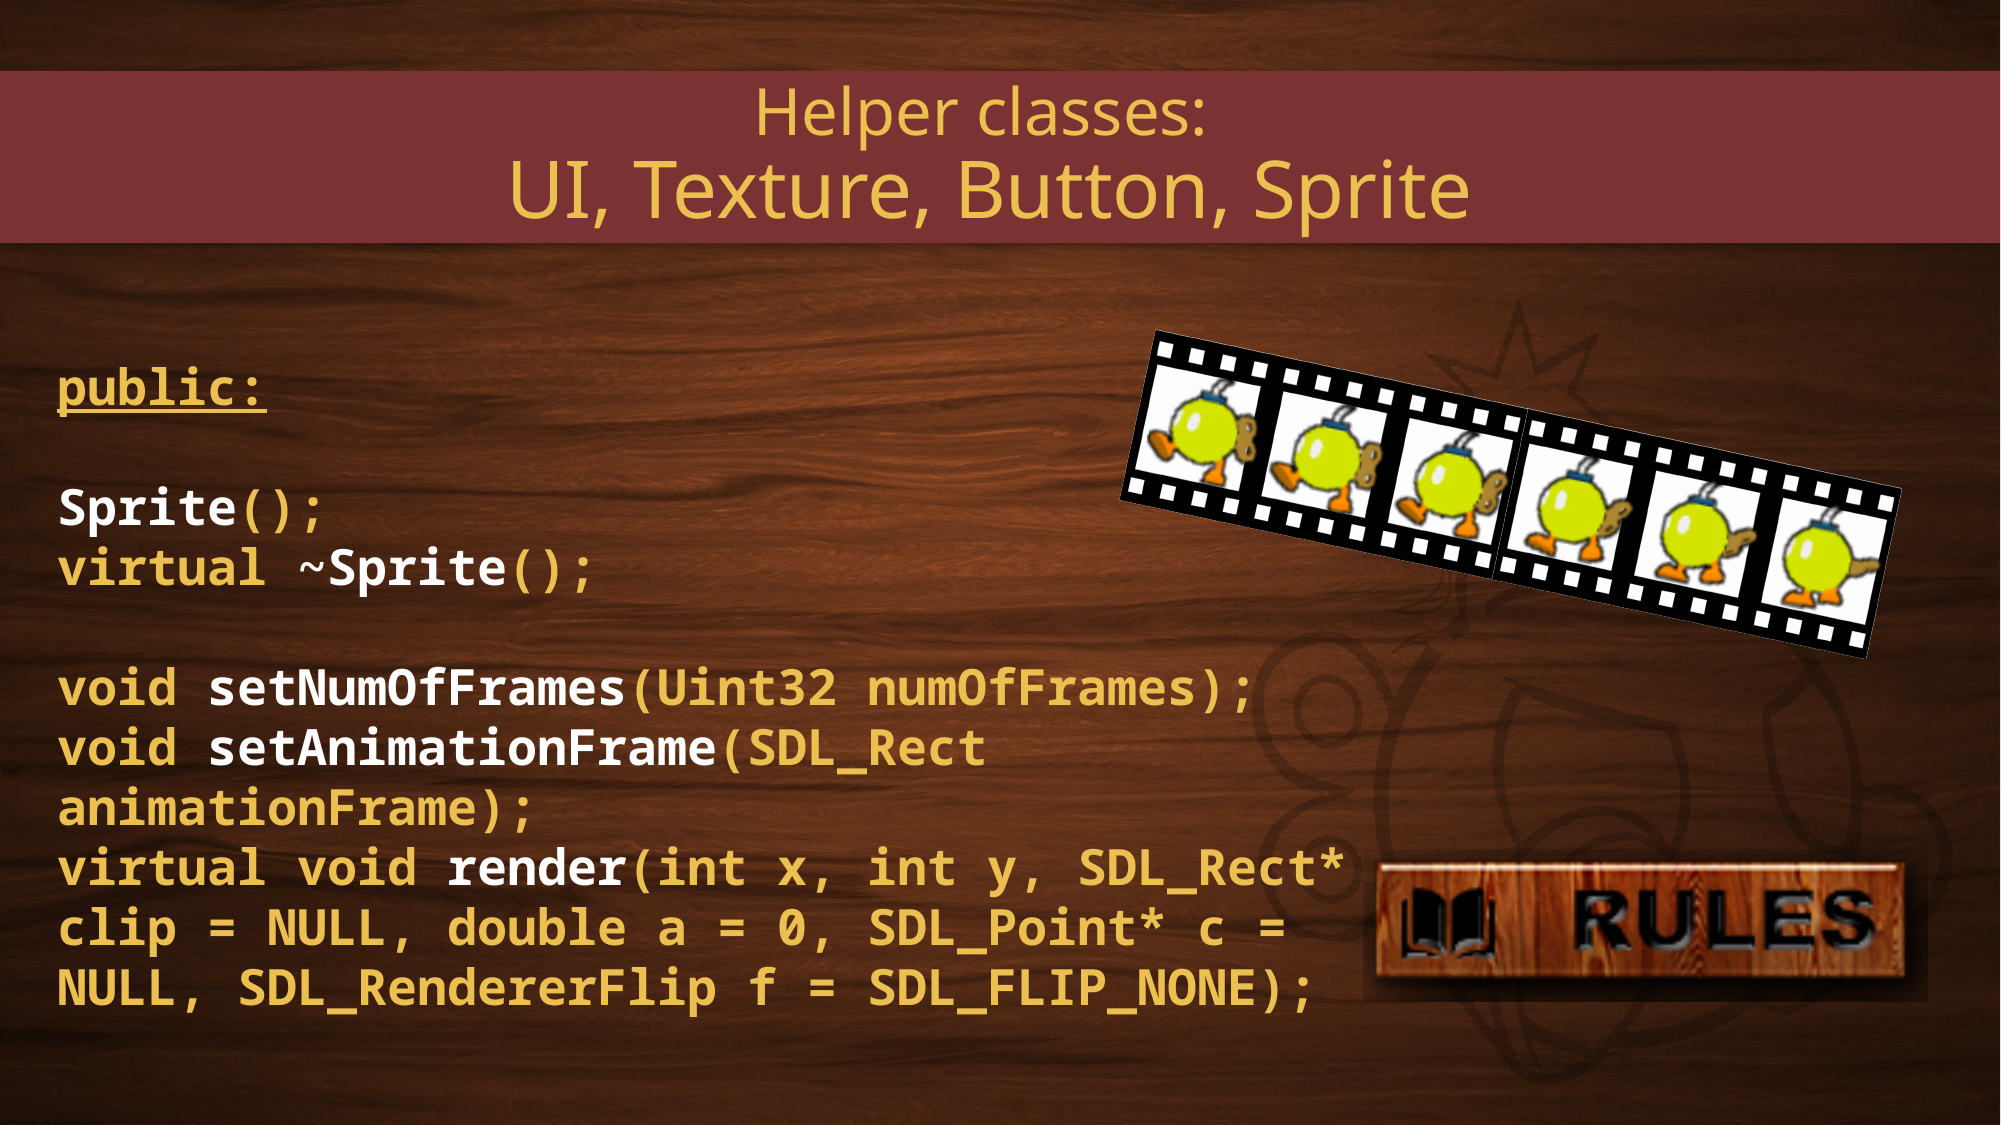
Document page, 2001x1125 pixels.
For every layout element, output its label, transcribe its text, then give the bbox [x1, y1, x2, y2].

text_box public: Sprite(); virtual ~Sprite(); void setNumOfFrames(Uint32 numOfFrames); void setAnimationFrame(SDL_Rect animationFrame); virtual void render(int x, int y, SDL_Rect* clip = NULL, double a = 0, SDL_Point* c = NULL, SDL_RendererFlip f = SDL_FLIP_NONE); [42, 347, 1424, 1023]
title Helper classes: UI, Texture, Button, Sprite [0, 70, 2000, 244]
picture [0, 0, 2001, 1125]
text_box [1129, 407, 1893, 582]
